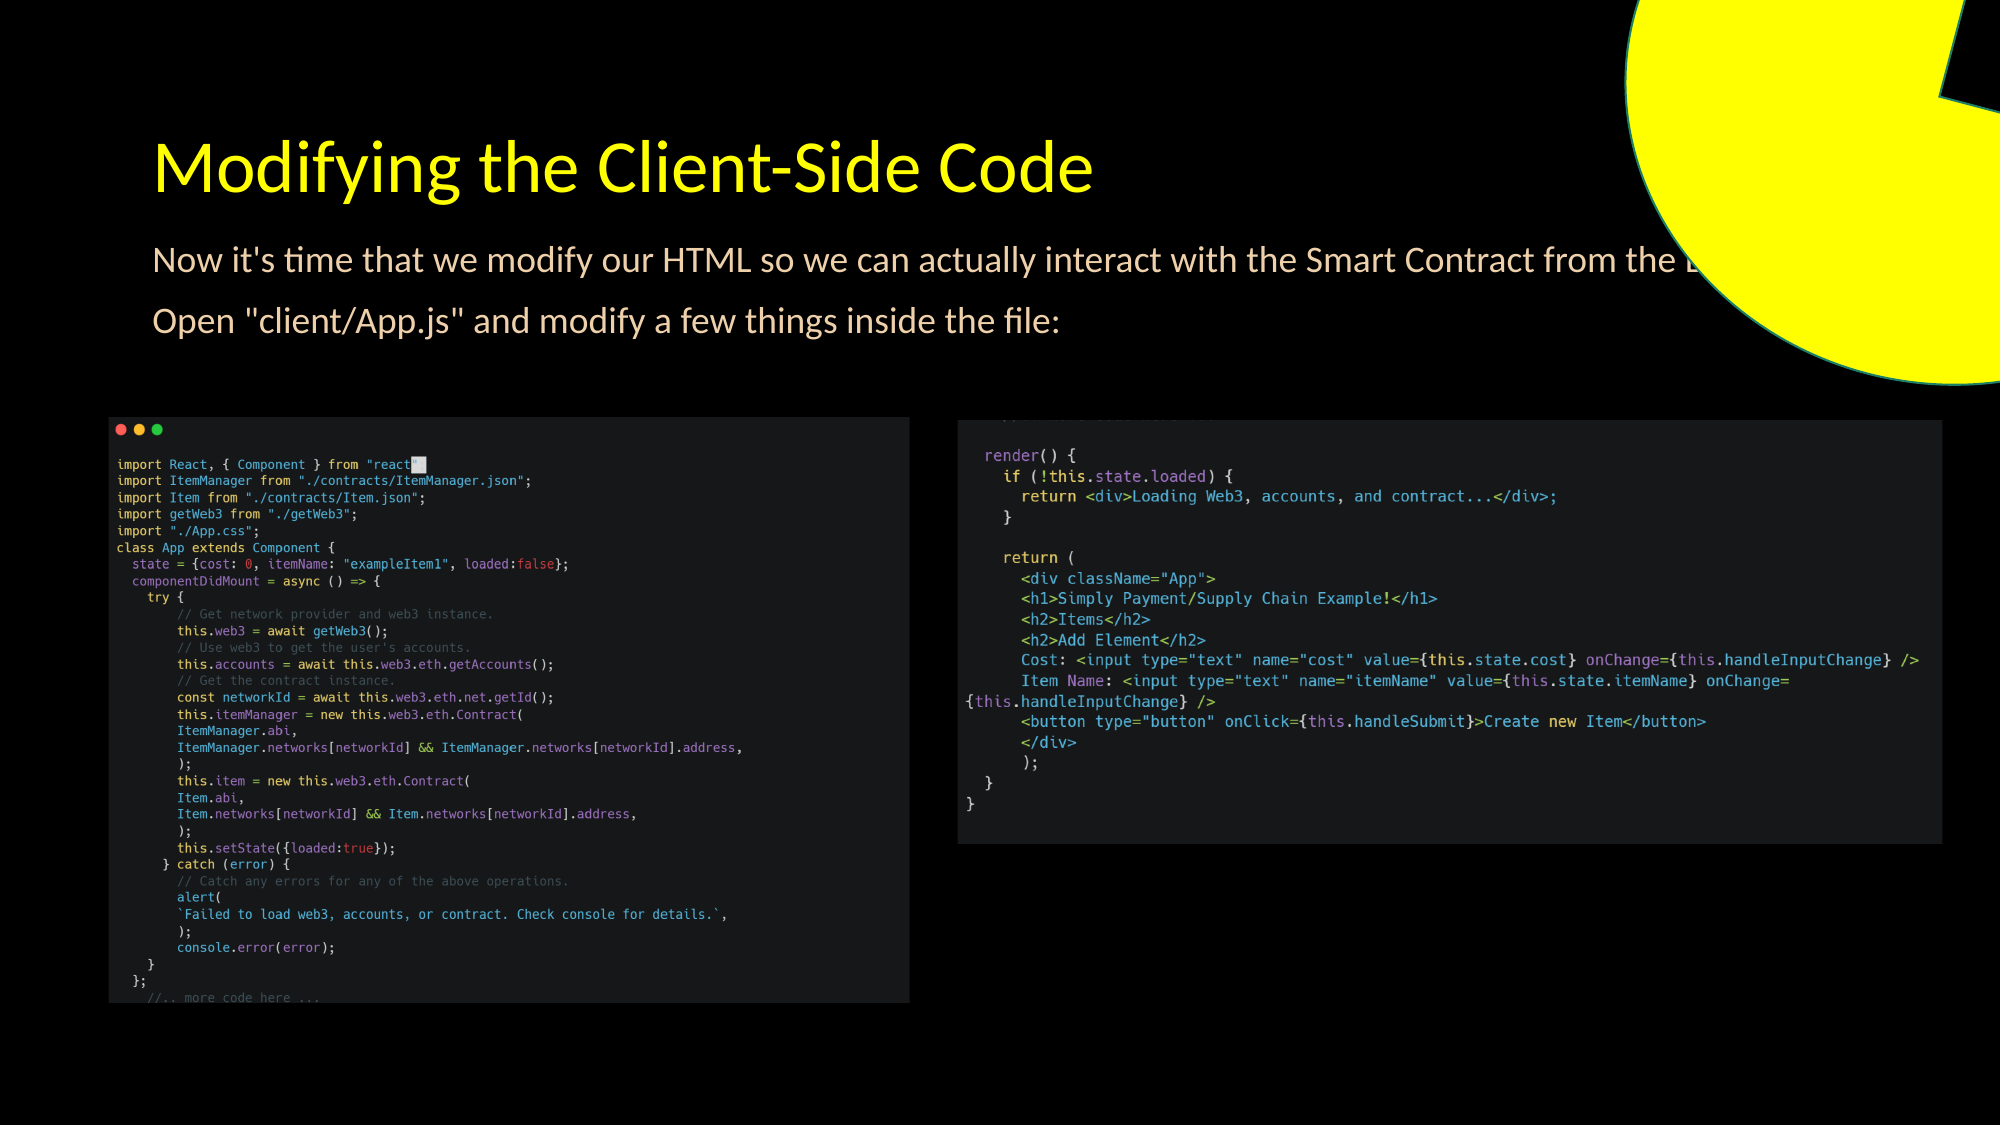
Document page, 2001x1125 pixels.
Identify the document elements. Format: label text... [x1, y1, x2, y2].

picture [957, 420, 1943, 844]
text_box [1625, 0, 2000, 385]
picture [108, 417, 910, 1004]
list Now it's time that we modify our HTML so we can actually interact with the Smart Contract from the Browser. Open "client/App.js" and modify a few things inside the file: [137, 232, 1863, 947]
title Modifying the Client-Side Code [137, 59, 1669, 232]
